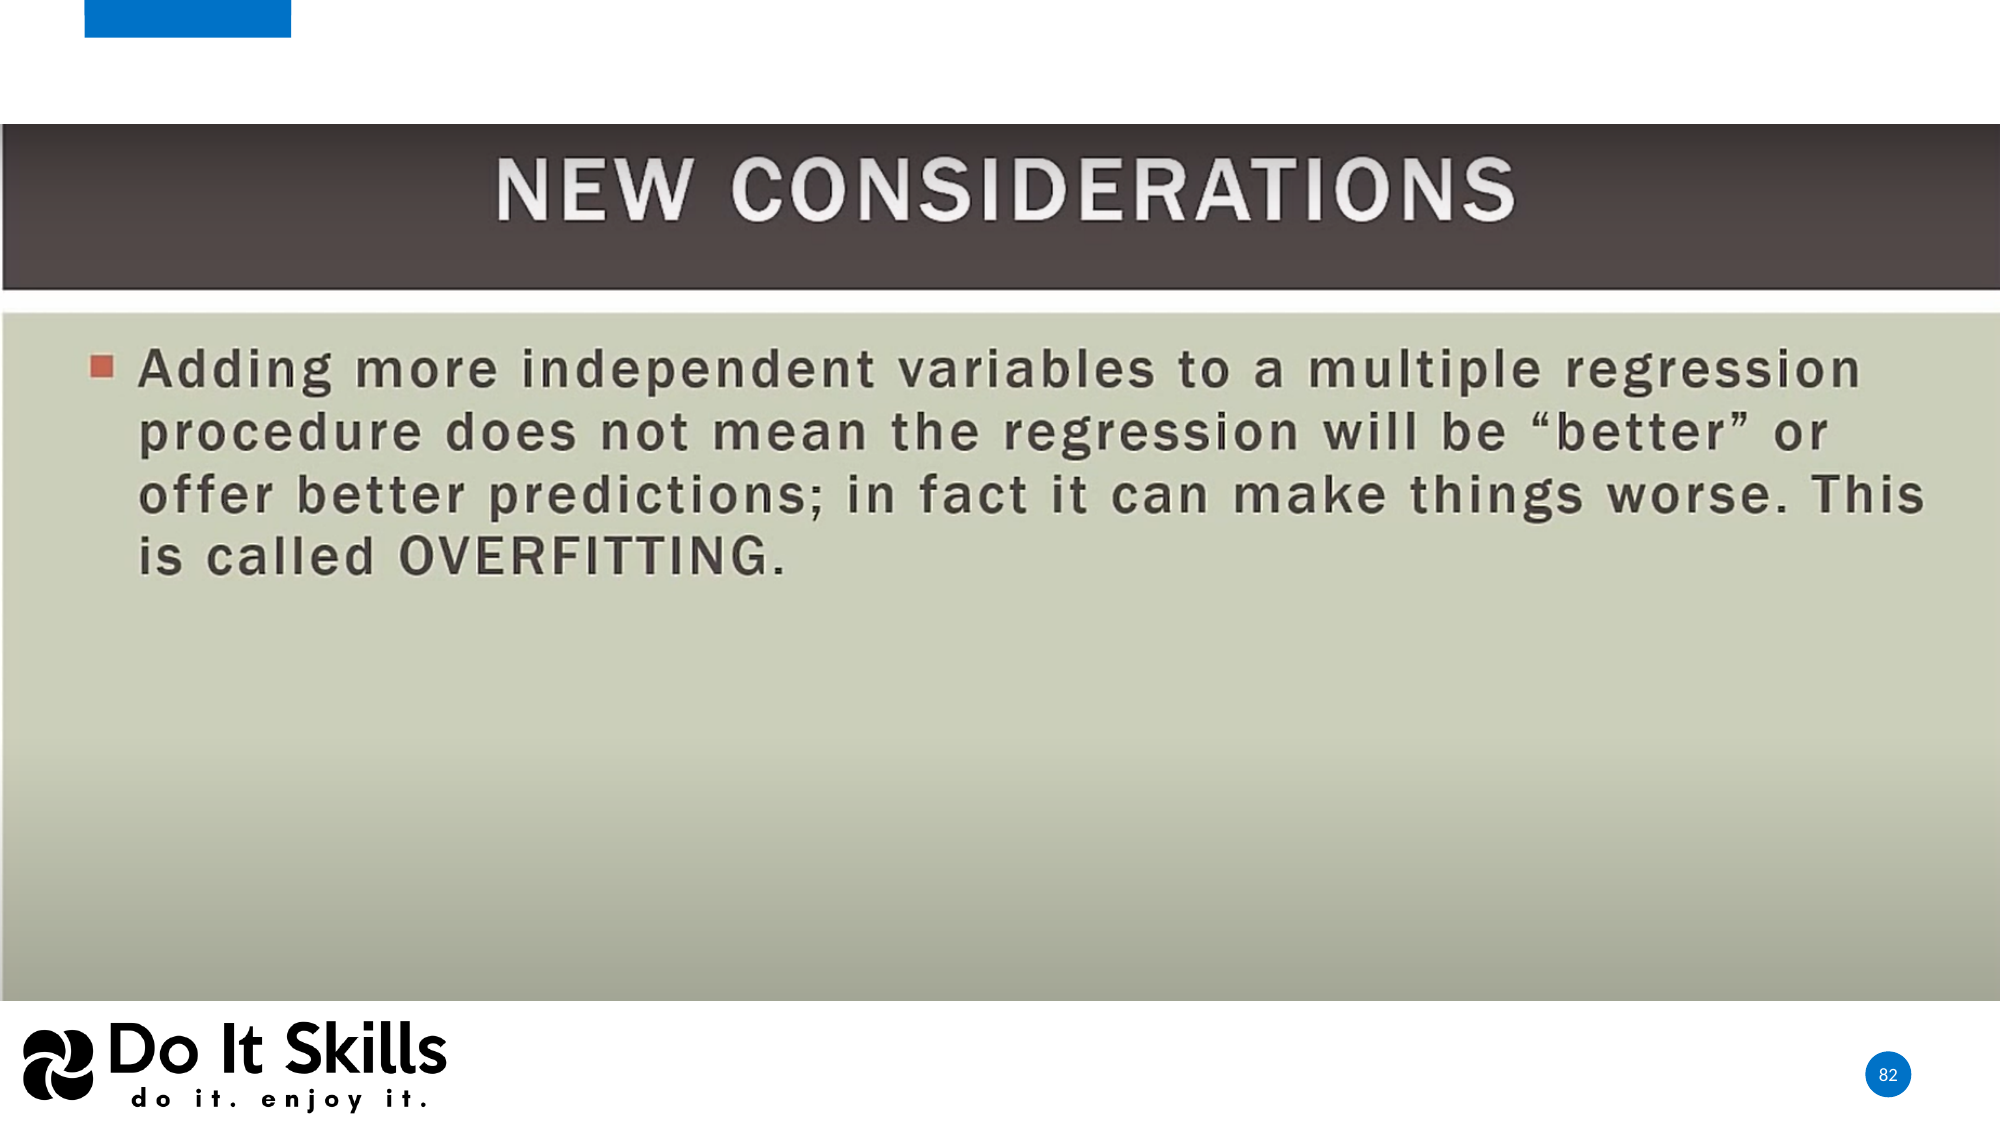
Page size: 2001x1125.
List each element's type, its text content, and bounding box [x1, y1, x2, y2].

slide_number 82 [1864, 1059, 1913, 1090]
picture [0, 124, 2000, 1001]
picture [0, 1002, 458, 1125]
